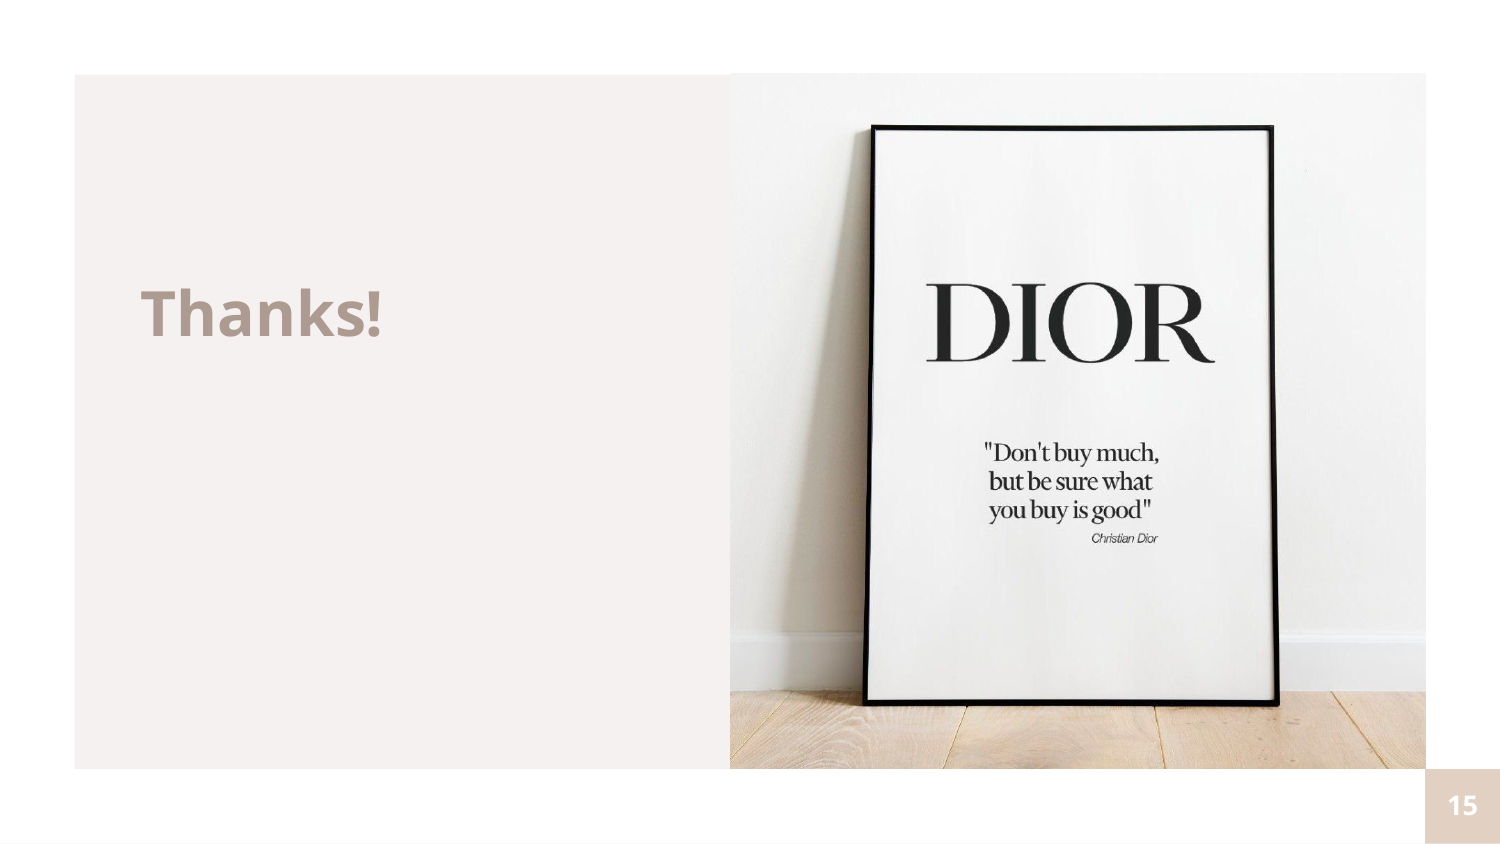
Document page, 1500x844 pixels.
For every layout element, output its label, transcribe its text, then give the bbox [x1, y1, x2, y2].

picture [730, 73, 1426, 770]
slide_number 15 [1425, 769, 1500, 844]
title Thanks! [140, 282, 665, 349]
